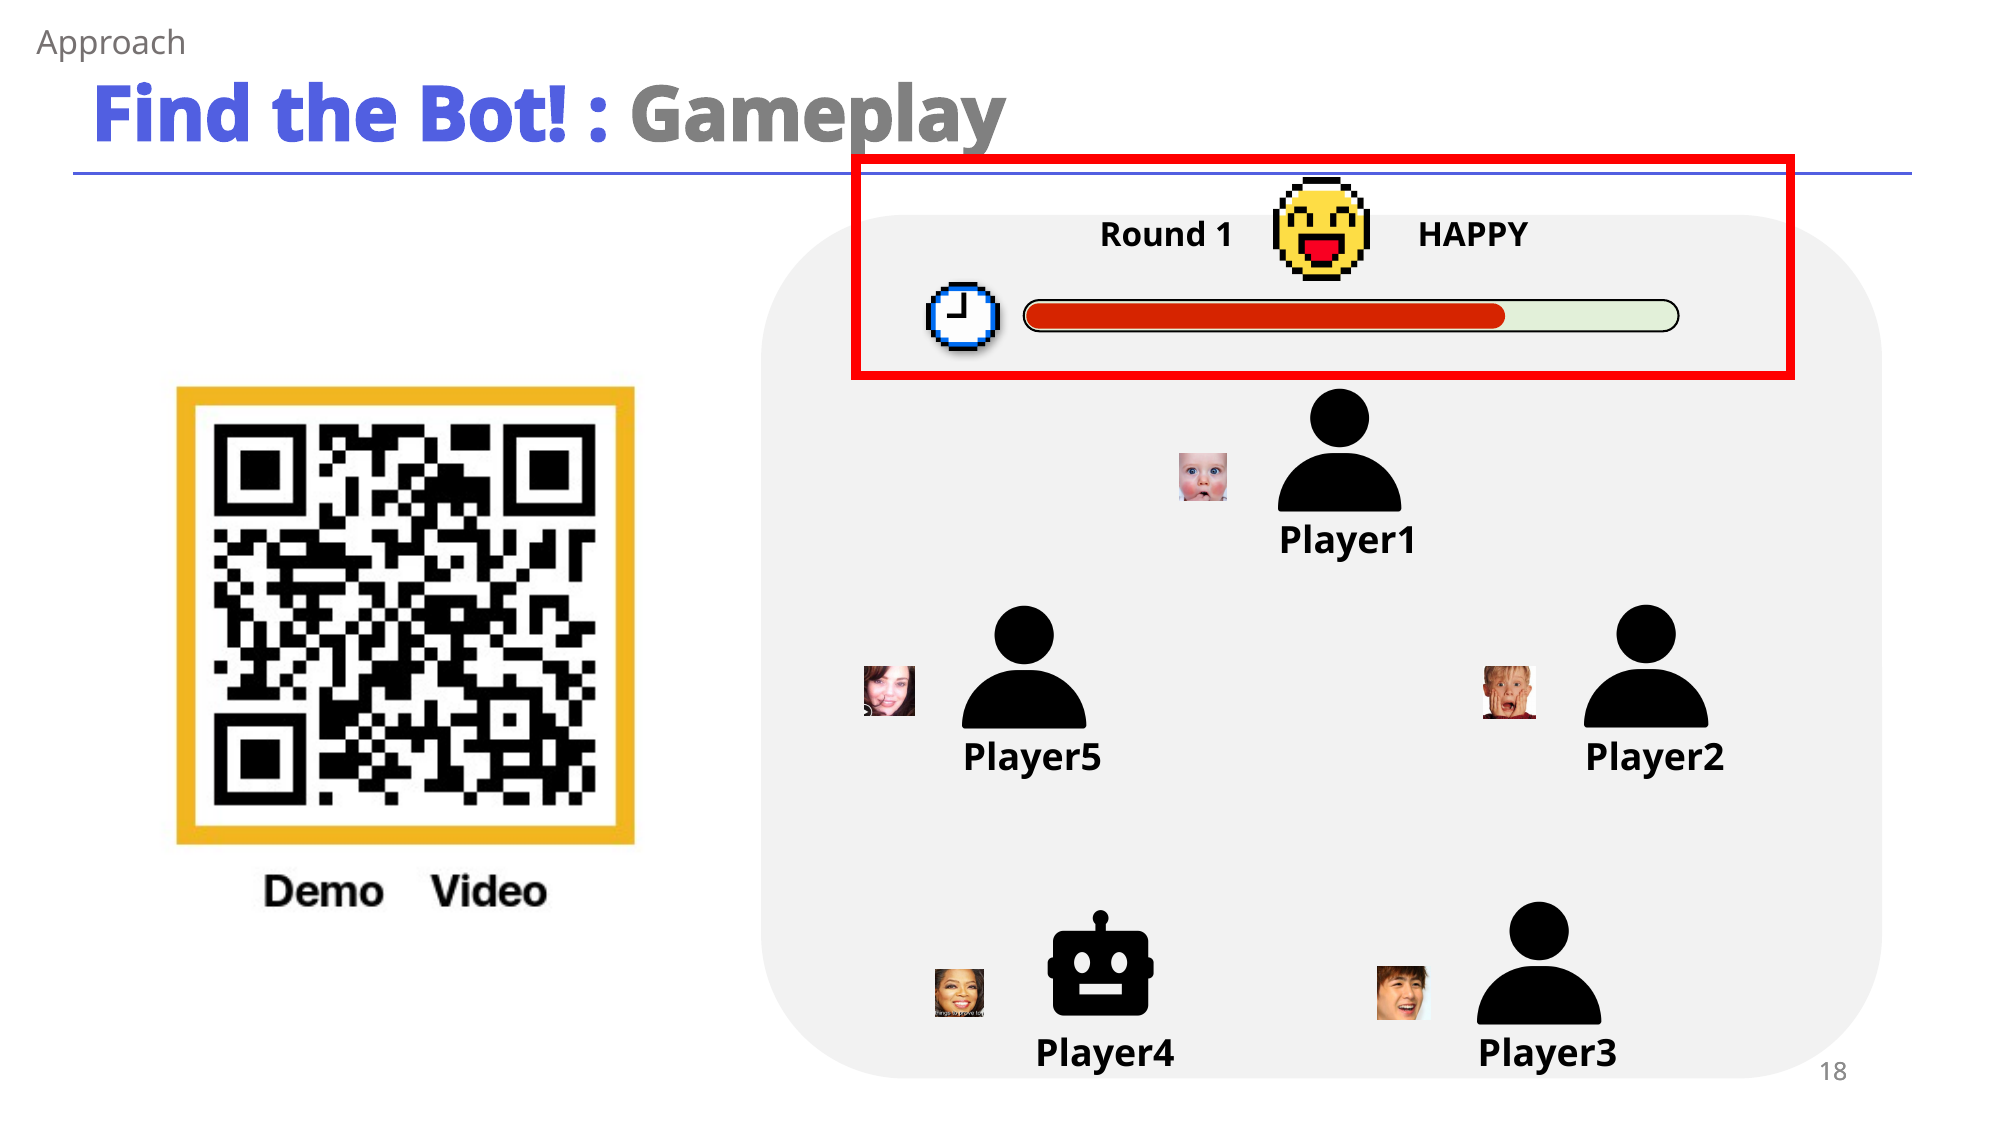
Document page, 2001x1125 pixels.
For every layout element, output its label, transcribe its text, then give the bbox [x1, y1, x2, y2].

picture [1179, 453, 1227, 501]
text_box [855, 174, 1792, 376]
text_box Approach [21, 13, 243, 69]
text_box 18 [1412, 1042, 1863, 1103]
text_box [760, 222, 1884, 1080]
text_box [1479, 593, 1745, 786]
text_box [856, 594, 1123, 787]
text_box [1023, 300, 1679, 332]
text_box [1371, 890, 1638, 1083]
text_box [1049, 177, 1573, 287]
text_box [1172, 377, 1439, 570]
picture [864, 666, 915, 716]
picture [72, 282, 742, 952]
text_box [929, 899, 1196, 1083]
text_box [855, 158, 1792, 173]
picture [1483, 666, 1536, 719]
text_box Find the Bot! : Gameplay [76, 57, 1308, 163]
picture [1377, 966, 1431, 1020]
picture [926, 282, 1000, 351]
